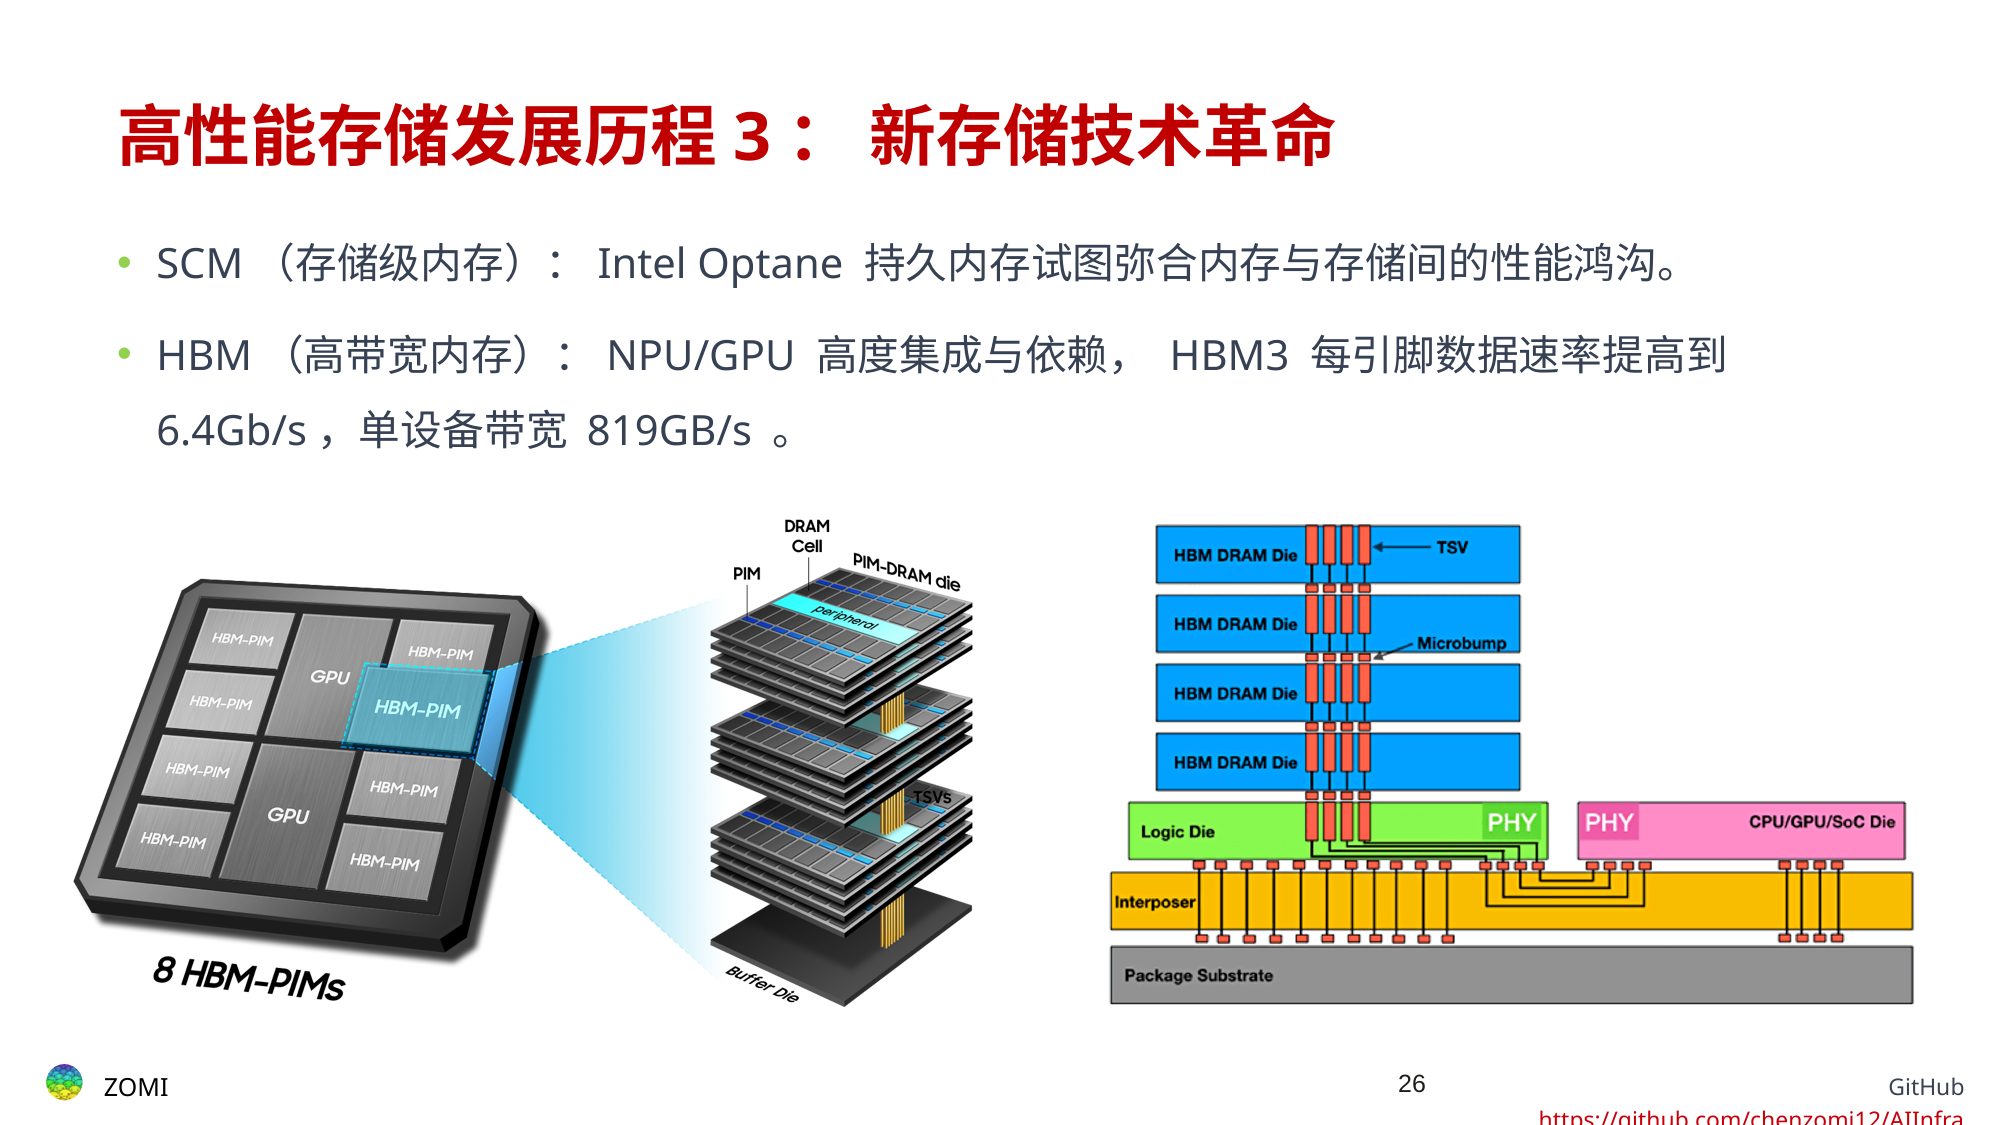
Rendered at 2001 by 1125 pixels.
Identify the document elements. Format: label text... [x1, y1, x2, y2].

picture [65, 493, 985, 1023]
picture [1058, 504, 1961, 1023]
picture [47, 1065, 82, 1100]
title 高性能存储发展历程3： 新存储技术革命 [102, 85, 1901, 183]
list ​​SCM（存储级内存）​​：Intel Optane 持久内存试图弥合内存与存储间的性能鸿沟。 ​​HBM（高带宽内存）​​：NPU/GPU 高度集成与依赖， HBM3 每引脚数据速率提高到 6.4Gb/s，单设备带宽 819GB/s 。 [102, 204, 1901, 1043]
